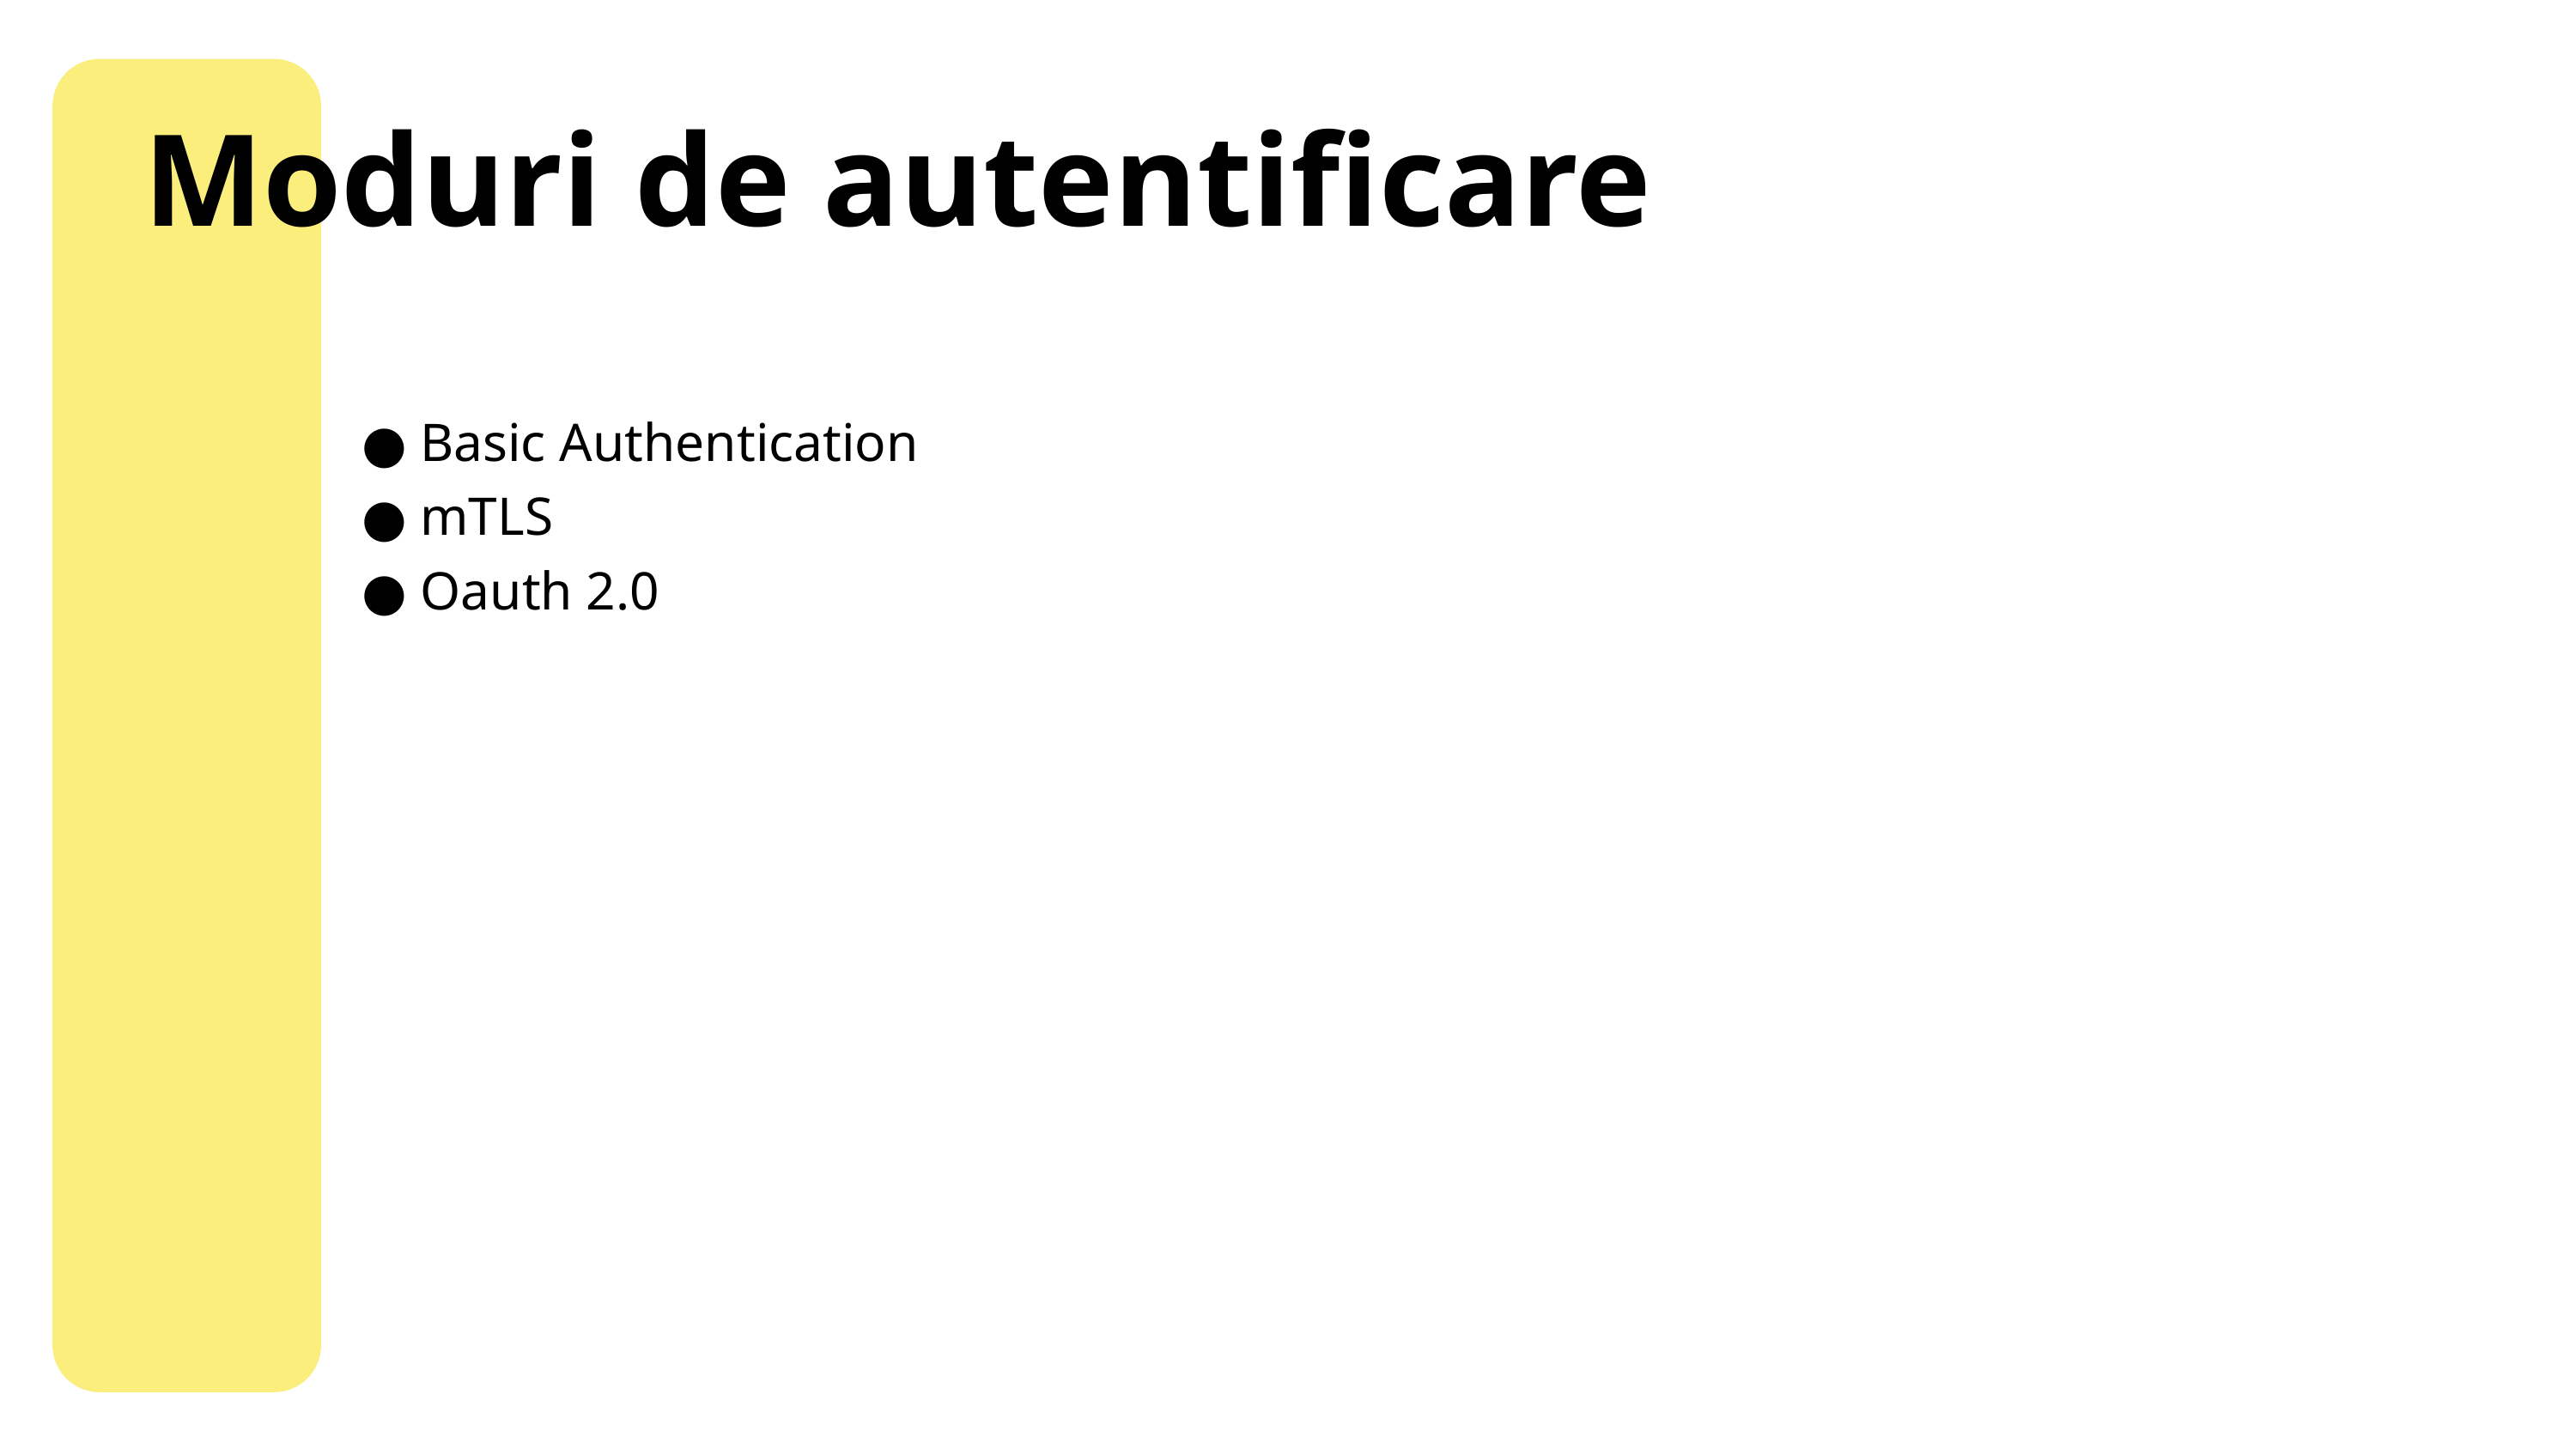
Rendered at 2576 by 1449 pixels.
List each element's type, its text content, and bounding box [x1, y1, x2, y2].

text_box [52, 58, 321, 1392]
text_box Basic Authentication mTLS Oauth 2.0 [355, 416, 1321, 1246]
text_box Moduri de autentificare [143, 123, 2454, 344]
